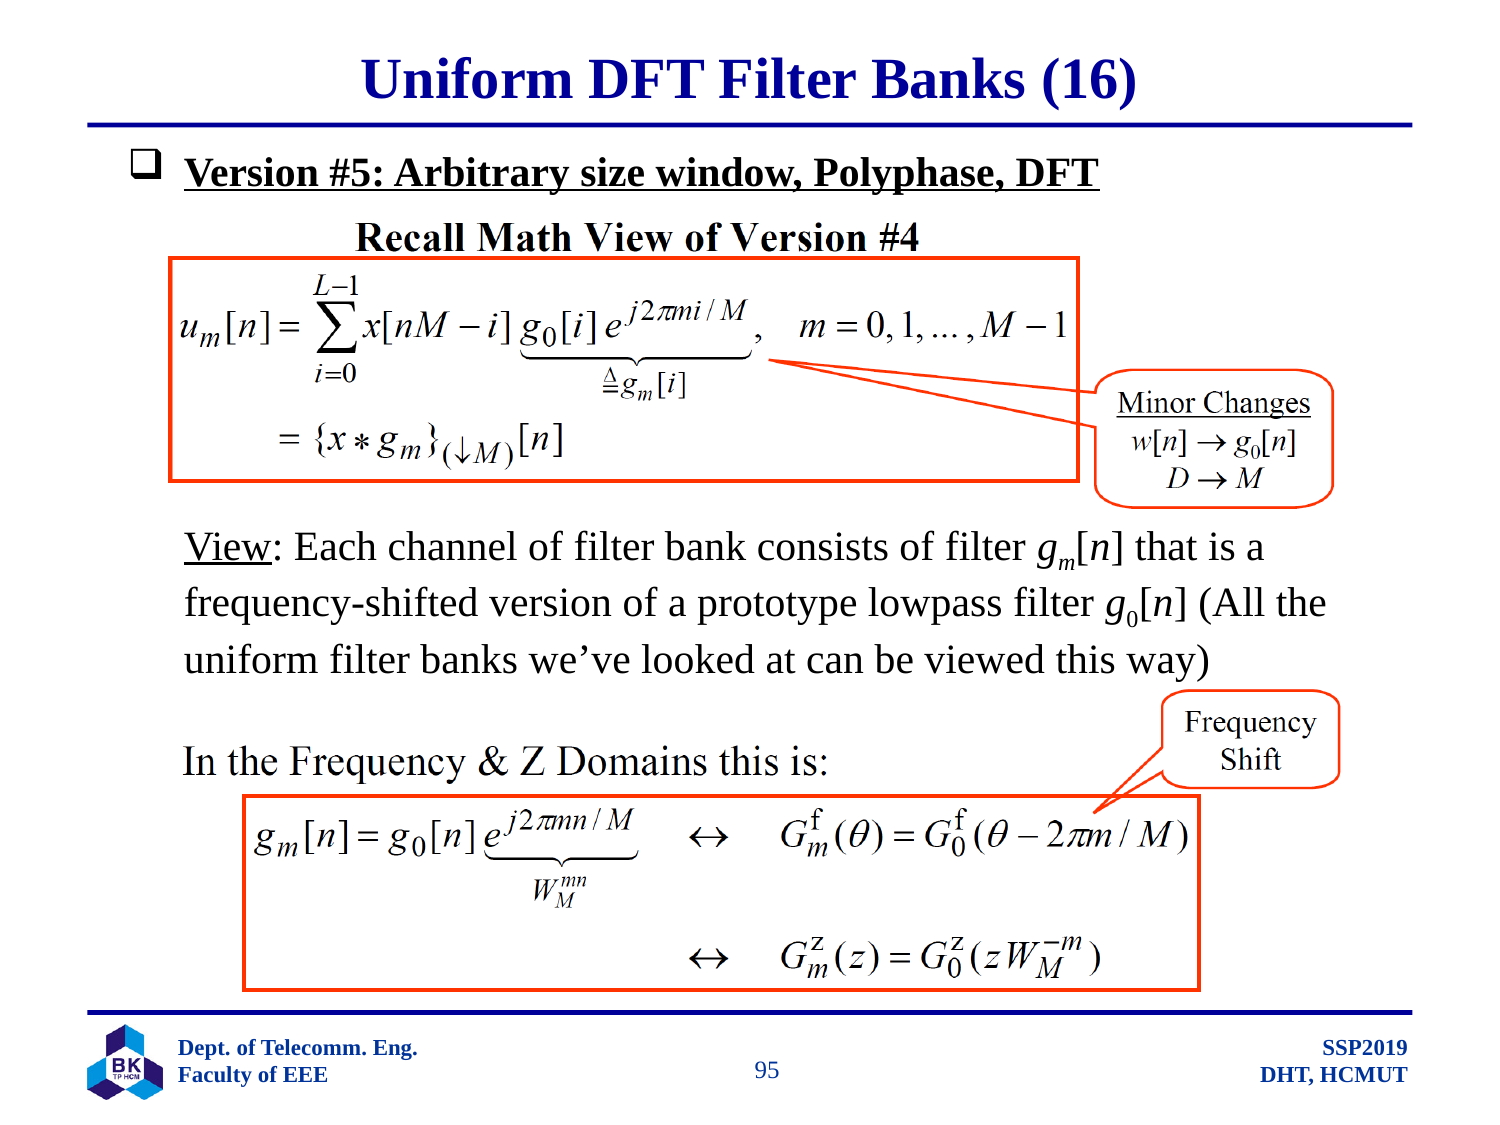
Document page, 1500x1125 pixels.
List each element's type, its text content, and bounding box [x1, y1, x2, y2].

picture [162, 221, 1338, 513]
list Version #5: Arbitrary size window, Polyphase, DFT View: Each channel of filter bank consists of filter gm[n] that is a frequency-shifted version of a prototype lowpass filter g0[n] (All the uniform filter banks we’ve looked at can be viewed this way) [112, 137, 1388, 988]
title Uniform DFT Filter Banks (16) [0, 37, 1500, 113]
slide_number 95 [424, 1037, 976, 1101]
picture [87, 1024, 163, 1100]
picture [174, 687, 1344, 1000]
